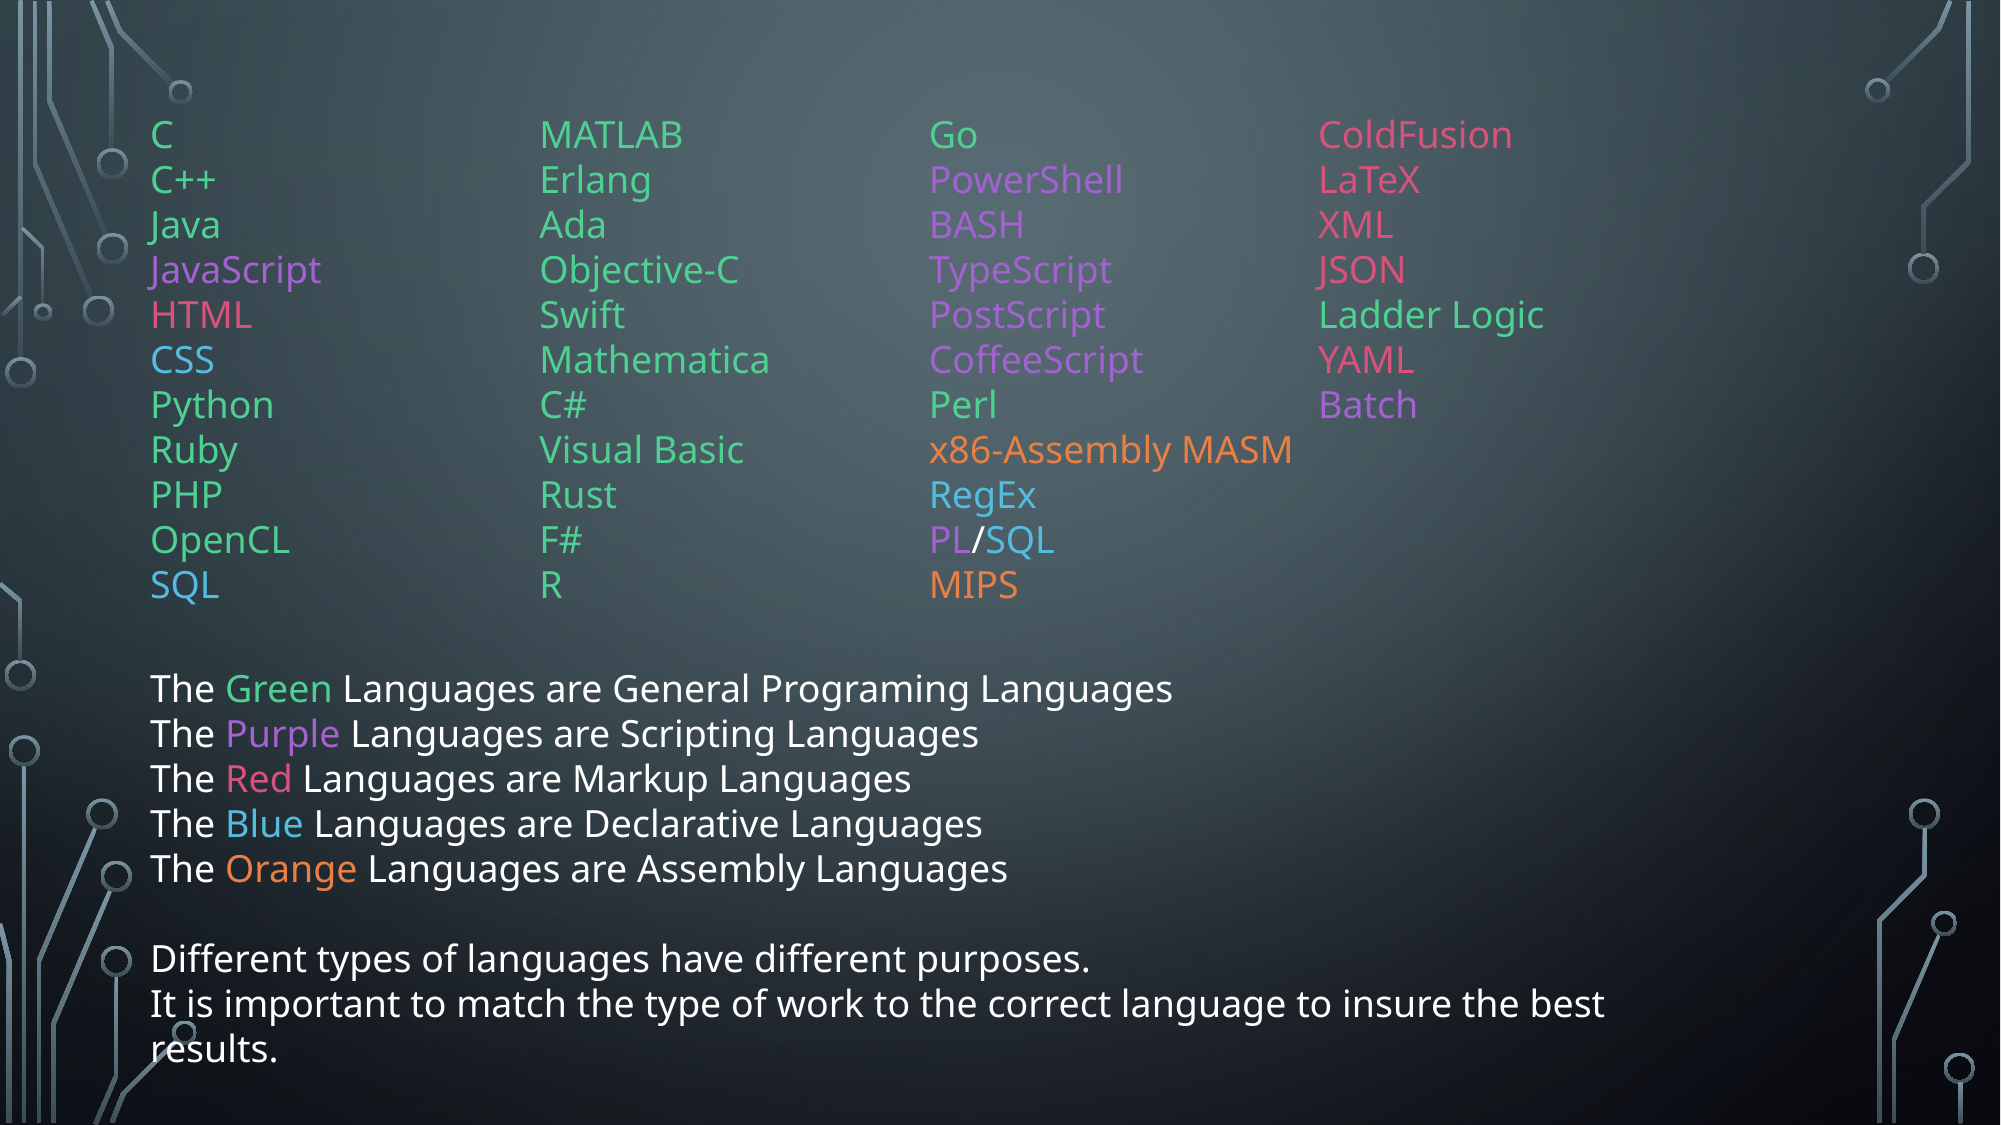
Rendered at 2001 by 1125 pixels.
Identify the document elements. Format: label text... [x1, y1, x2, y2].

text_box The Green Languages are General Programing Languages The Purple Languages are Scripting Languages The Red Languages are Markup Languages The Blue Languages are Declarative Languages The Orange Languages are Assembly Languages Different types of languages have different purposes. It is important to match the type of work to the correct language to insure the best results. [135, 657, 1723, 1123]
text_box C C++ Java JavaScript HTML CSS Python Ruby PHP OpenCL SQL MATLAB Erlang Ada Objective-C Swift Mathematica C# Visual Basic Rust F# R Go PowerShell BASH TypeScript PostScript CoffeeScript Perl x86-Assembly MASM RegEx PL/SQL MIPS ColdFusion LaTeX XML JSON Ladder Logic YAML Batch [135, 103, 1723, 618]
